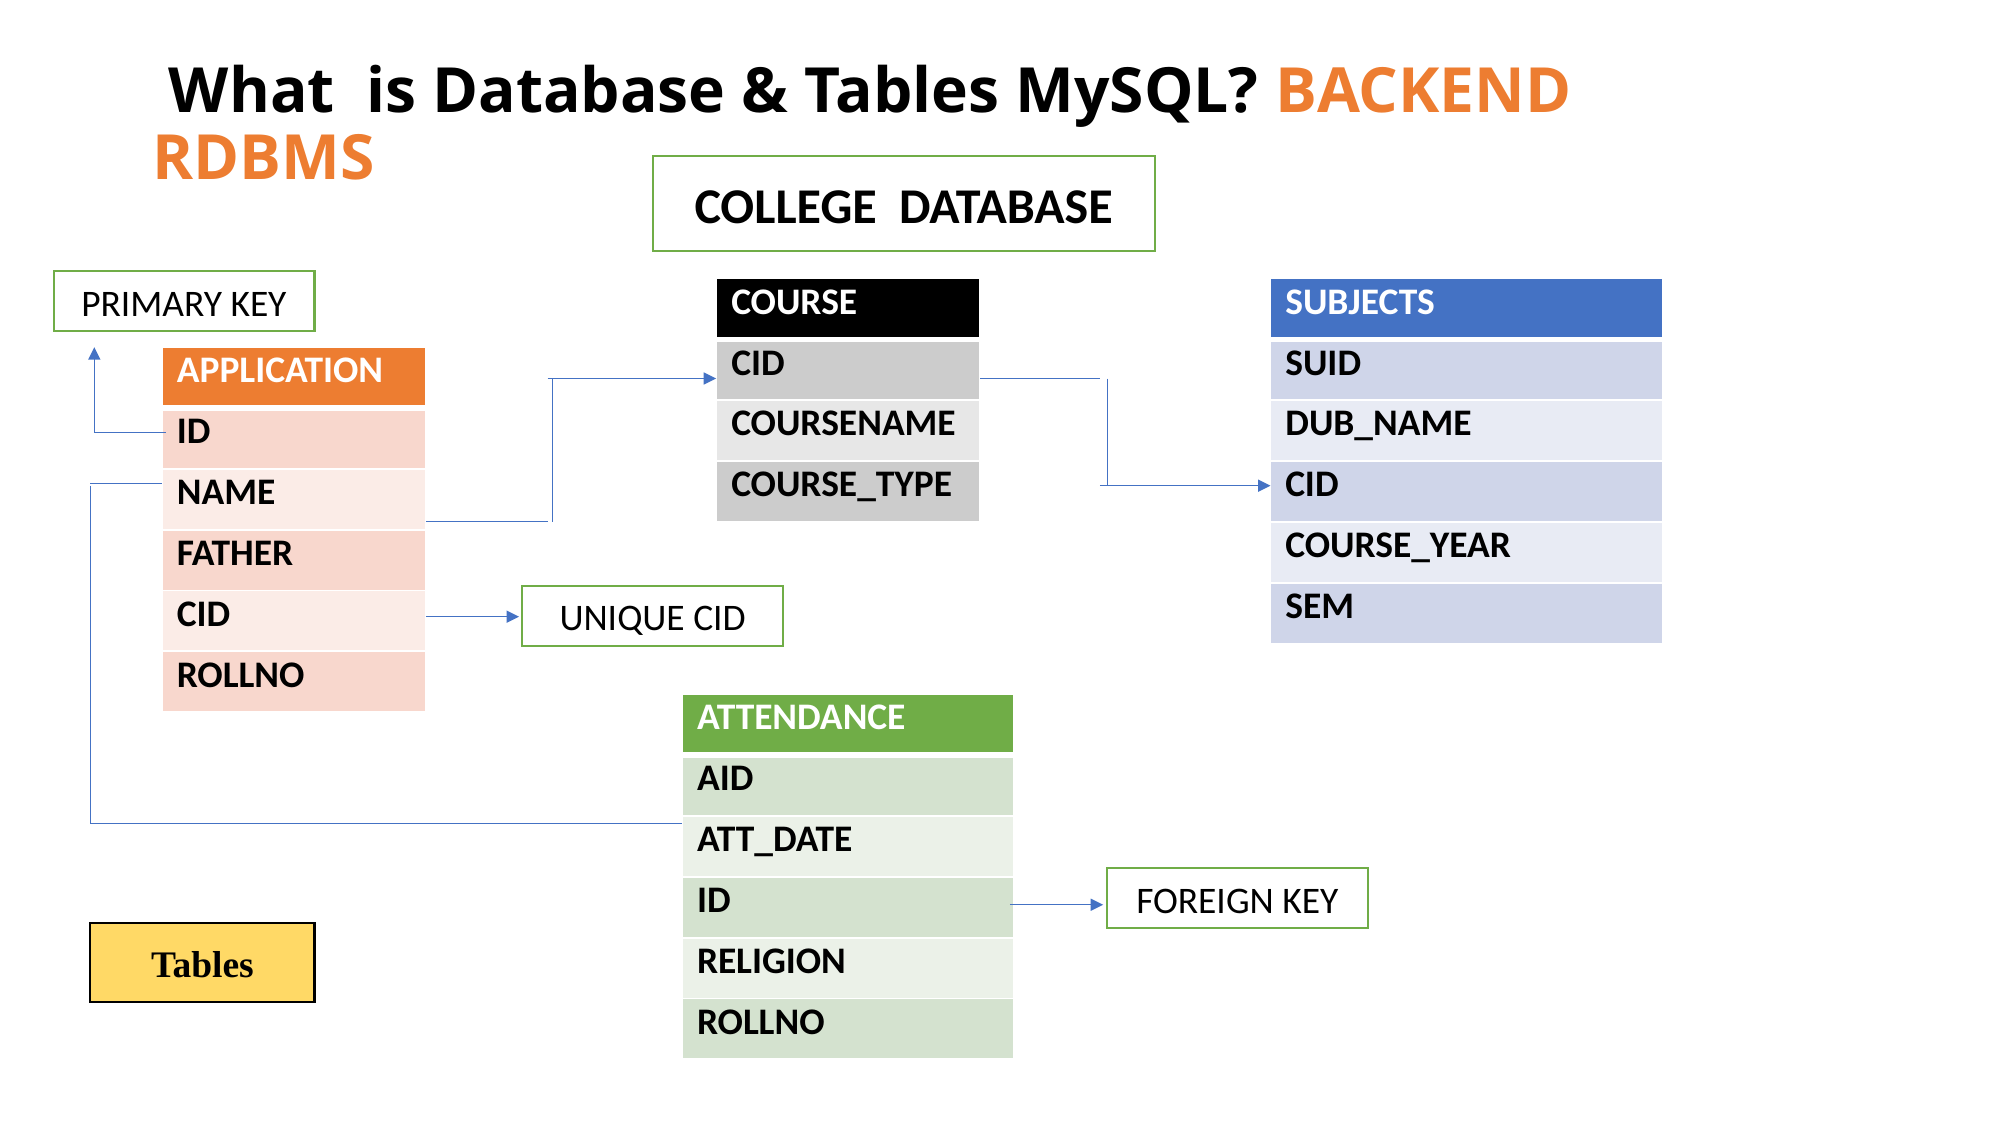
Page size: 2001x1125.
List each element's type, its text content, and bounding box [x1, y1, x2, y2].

table_header ATTENDANCE [683, 695, 1013, 752]
table_cell ATT_DATE [683, 817, 1013, 876]
table_header APPLICATION [163, 348, 425, 405]
table_cell NAME [163, 470, 425, 529]
text_box FOREIGN KEY [1106, 867, 1369, 929]
table_cell FATHER [163, 531, 425, 590]
table_cell COURSENAME [717, 401, 979, 460]
table_cell ROLLNO [683, 999, 1013, 1058]
table_cell SEM [1271, 584, 1662, 643]
table_cell DUB_NAME [1271, 401, 1662, 460]
table_cell COURSE_TYPE [717, 462, 979, 521]
table_cell CID [163, 591, 425, 650]
table_header COURSE [717, 279, 979, 337]
text_box COLLEGE DATABASE [652, 155, 1156, 252]
text_box UNIQUE CID [521, 585, 784, 647]
title What is Database & Tables MySQL? BACKEND RDBMS [137, 48, 1863, 203]
table_cell AID [683, 758, 1013, 815]
table_header SUBJECTS [1271, 279, 1662, 337]
table_cell CID [717, 342, 979, 399]
table_cell COURSE_YEAR [1271, 523, 1662, 582]
table_cell CID [1271, 462, 1662, 521]
text_box PRIMARY KEY [53, 270, 316, 332]
table_cell ROLLNO [163, 652, 425, 711]
table_cell ID [163, 411, 425, 468]
table_cell SUID [1271, 342, 1662, 399]
table_cell ID [683, 878, 1013, 937]
table_cell RELIGION [683, 939, 1013, 998]
text_box Tables [89, 922, 316, 1003]
